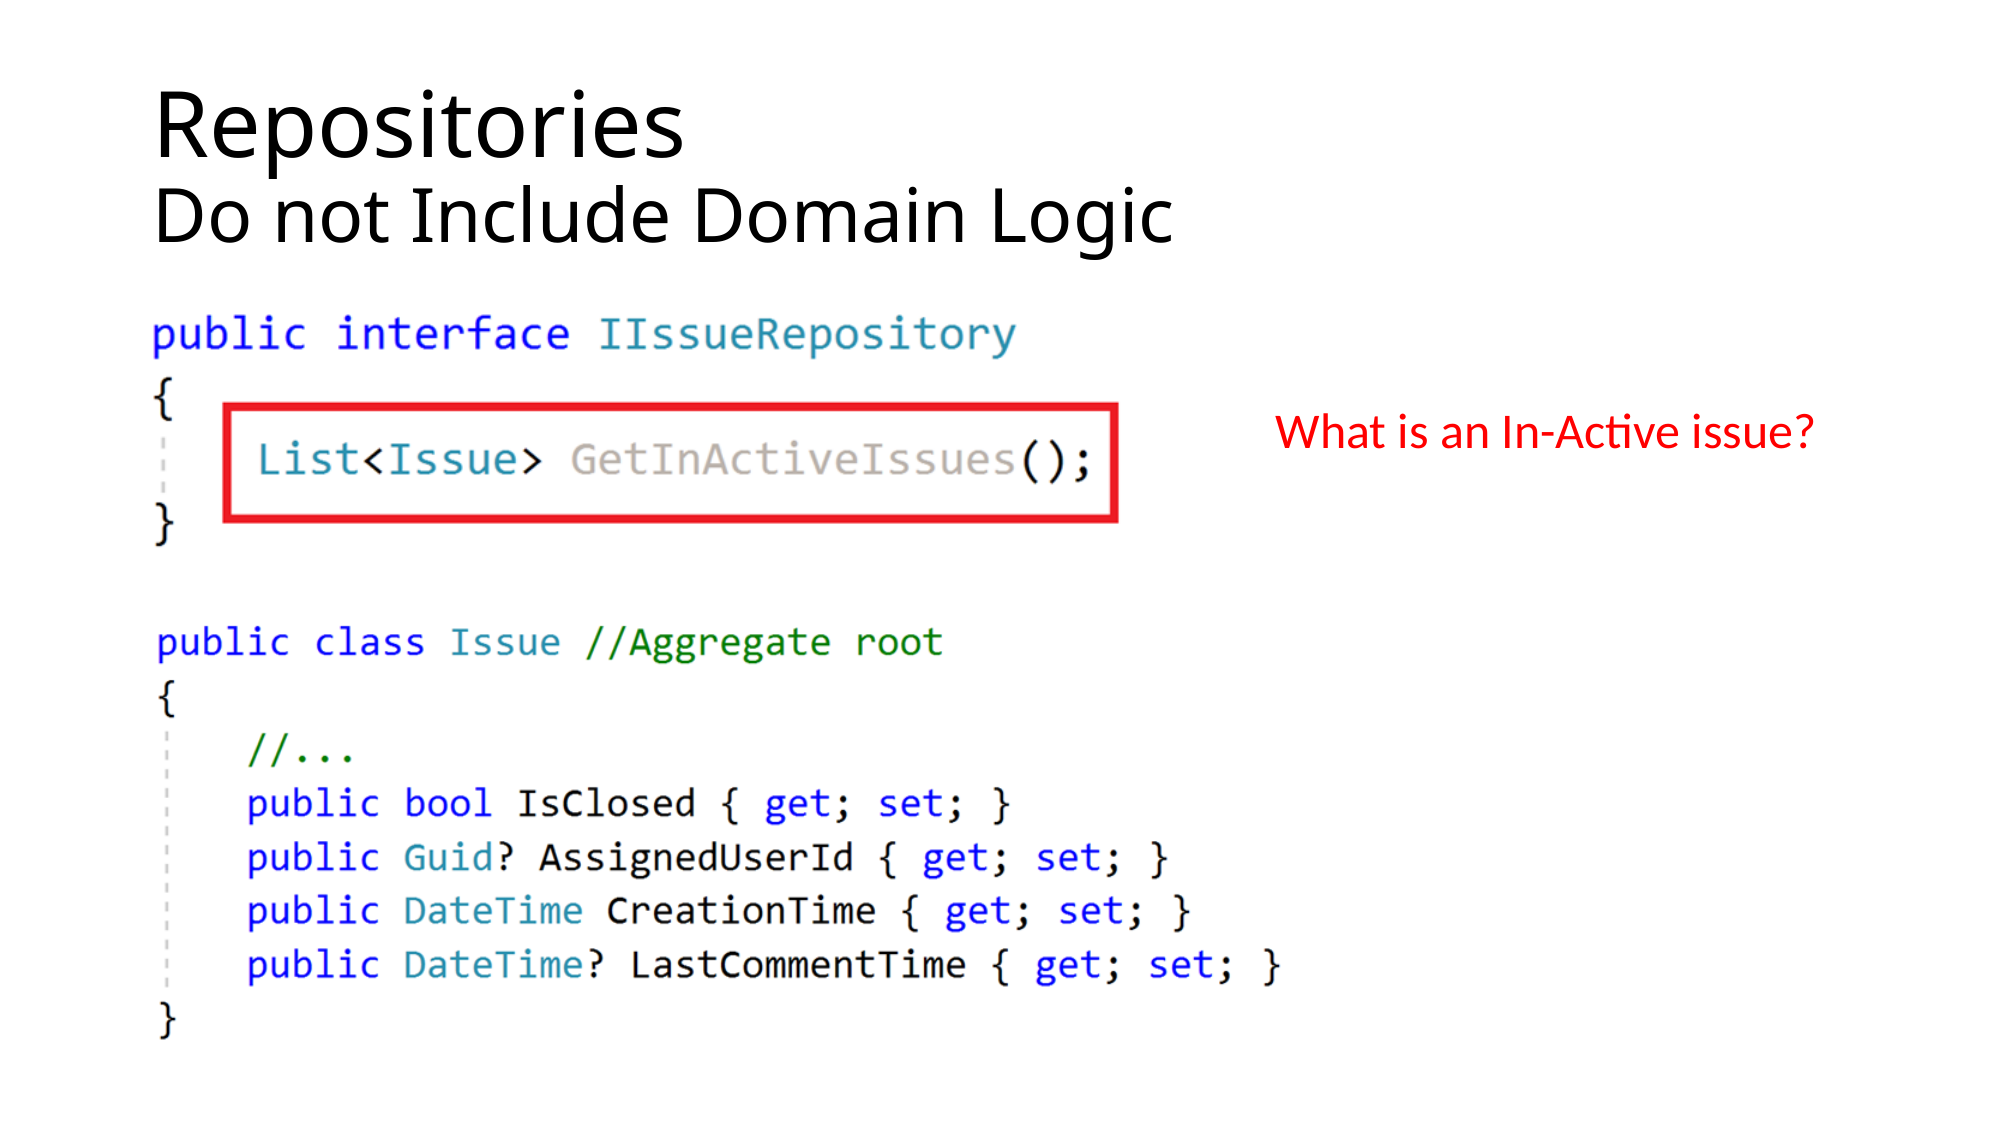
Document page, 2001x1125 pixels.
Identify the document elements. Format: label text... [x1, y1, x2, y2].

picture [137, 292, 1151, 587]
picture [137, 602, 1296, 1066]
title Repositories Do not Include Domain Logic [137, 59, 1863, 278]
text_box What is an In-Active issue? [1260, 391, 1900, 467]
